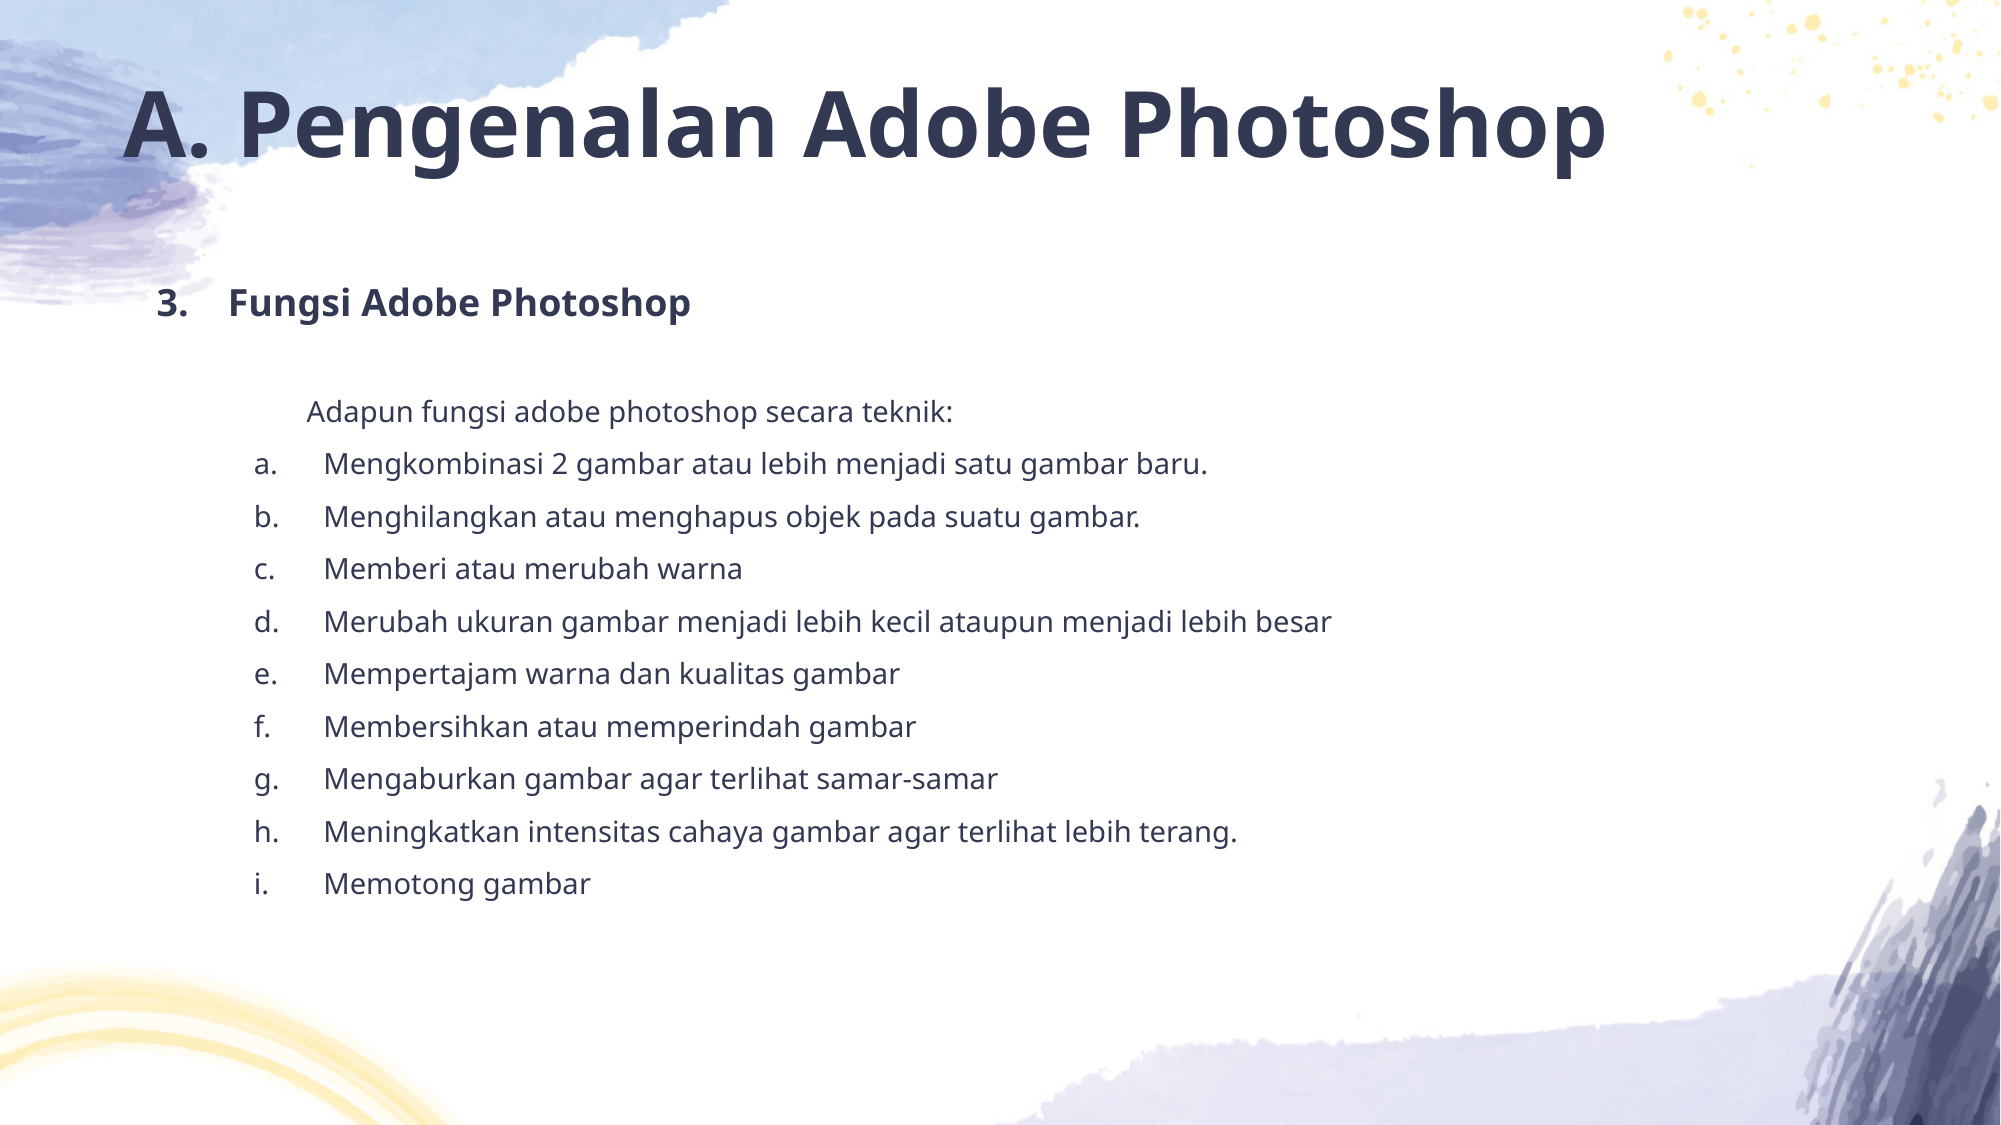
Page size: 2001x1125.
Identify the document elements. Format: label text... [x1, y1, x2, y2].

title A. Pengenalan Adobe Photoshop [108, 77, 1892, 164]
picture [0, 0, 2001, 1125]
list 3. Fungsi Adobe Photoshop Adapun fungsi adobe photoshop secara teknik: Mengkombinasi 2 gambar atau lebih menjadi satu gambar baru. Menghilangkan atau menghapus objek pada suatu gambar. Memberi atau merubah warna Merubah ukuran gambar menjadi lebih kecil ataupun menjadi lebih besar Mempertajam warna dan kualitas gambar Membersihkan atau memperindah gambar Mengaburkan gambar agar terlihat samar-samar Meningkatkan intensitas cahaya gambar agar terlihat lebih terang. Memotong gambar [108, 241, 1892, 1096]
